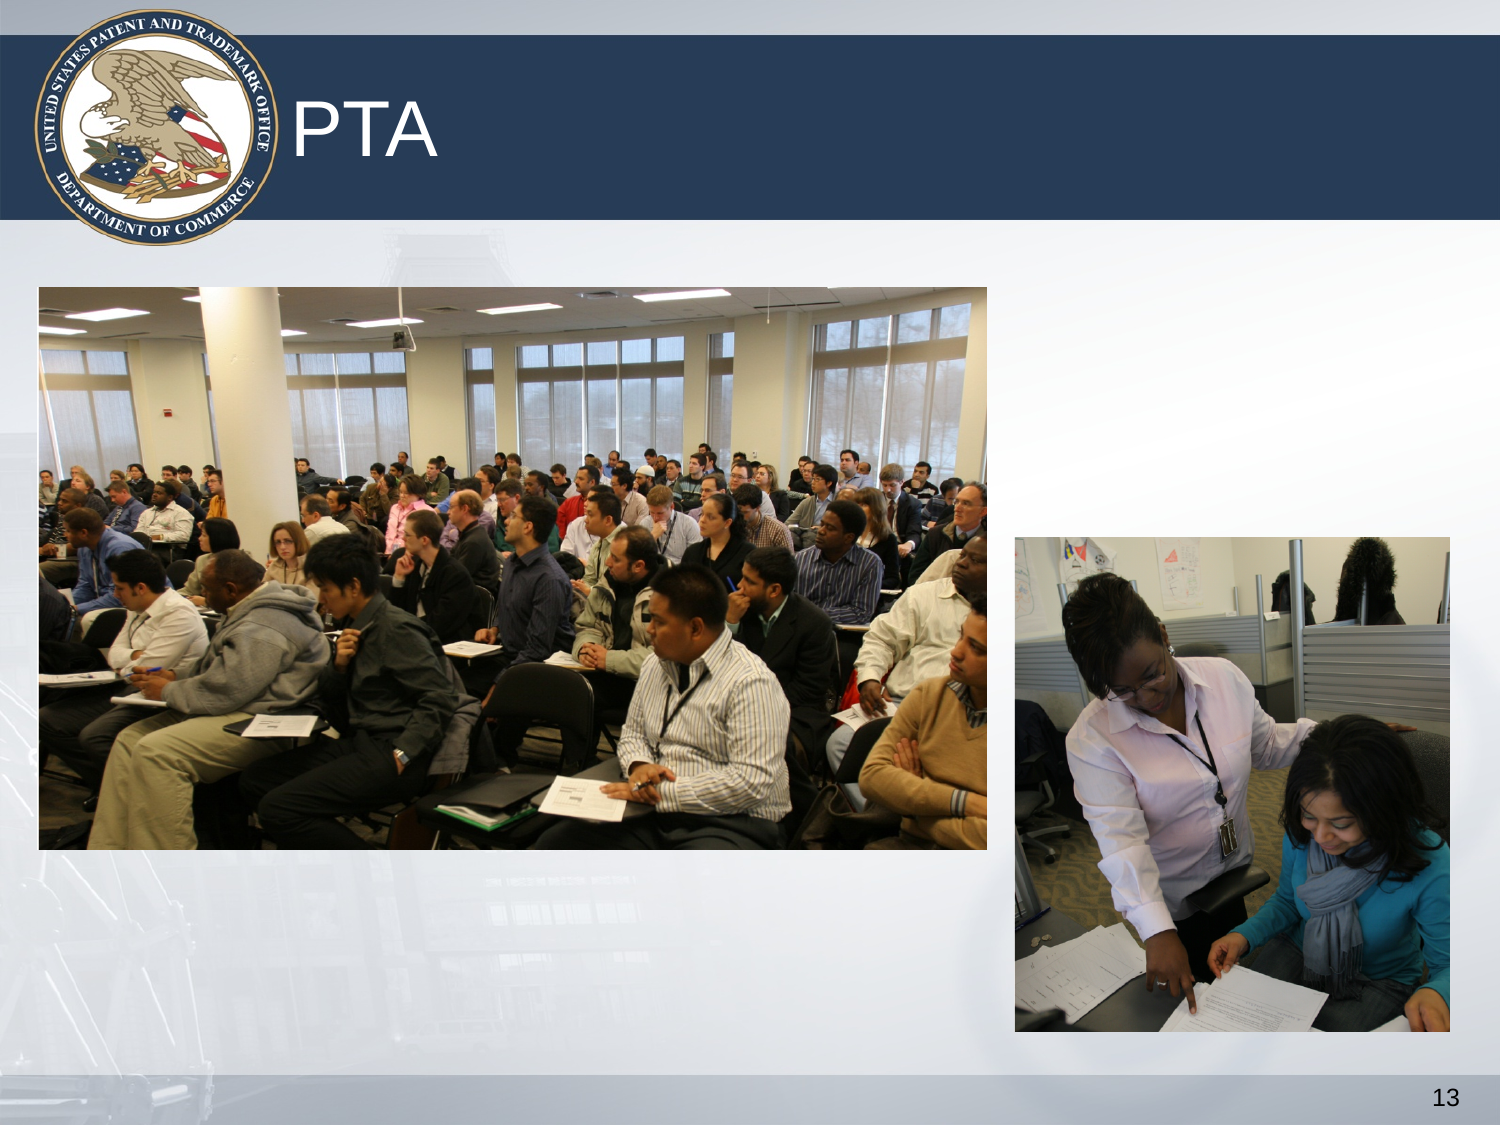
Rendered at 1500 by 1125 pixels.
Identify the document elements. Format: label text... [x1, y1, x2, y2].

title PTA [275, 37, 1450, 213]
slide_number 13 [1162, 1037, 1476, 1113]
picture [0, 0, 1500, 1125]
